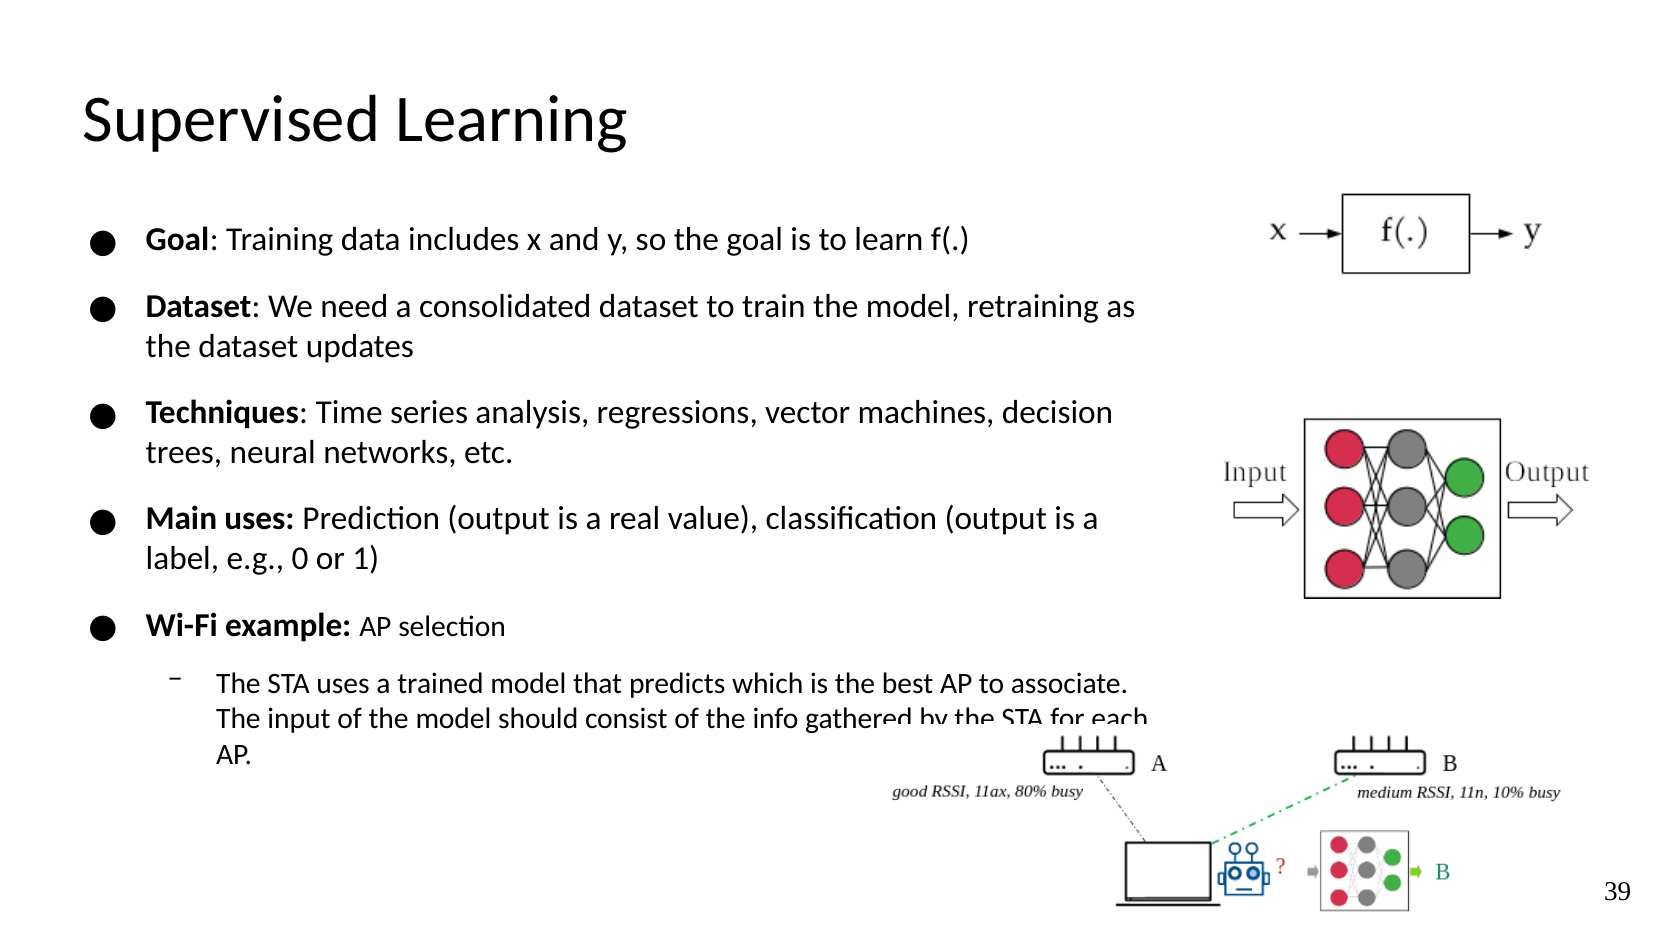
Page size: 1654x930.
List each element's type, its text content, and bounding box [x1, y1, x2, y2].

picture [1210, 417, 1605, 600]
text_box Goal: Training data includes x and y, so the goal is to learn f(.) Dataset: We need a consolidated dataset to train the model, retraining as the dataset updates Techniques: Time series analysis, regressions, vector machines, decision trees, neural networks, etc. Main uses: Prediction (output is a real value), classification (output is a label, e.g., 0 or 1) Wi-Fi example: AP selection The STA uses a trained model that predicts which is the best AP to associate. The input of the model should consist of the info gathered by the STA for each AP. [82, 217, 1174, 775]
picture [876, 724, 1605, 922]
slide_number ‹#› [1546, 858, 1647, 930]
text_box Supervised Learning [82, 37, 1571, 193]
picture [1259, 183, 1563, 293]
